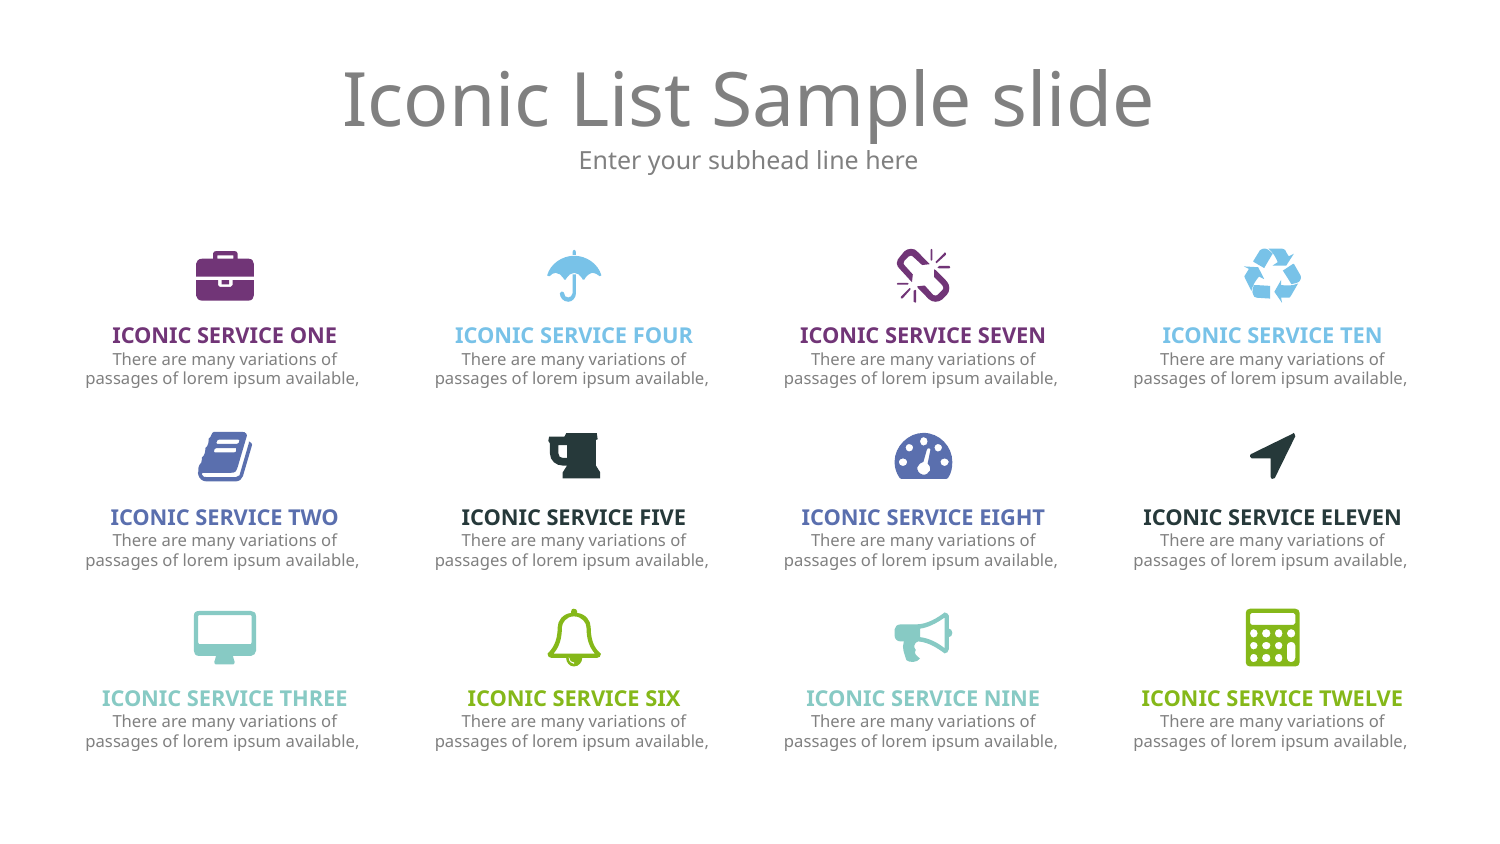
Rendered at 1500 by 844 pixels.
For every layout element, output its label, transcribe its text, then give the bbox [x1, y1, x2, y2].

list Enter your subhead line here [62, 144, 1436, 174]
text_box [917, 269, 950, 302]
text_box ICONIC SERVICE SIX There are many variations of passages of lorem ipsum available, [411, 664, 737, 758]
text_box [900, 288, 911, 299]
text_box ICONIC SERVICE FIVE There are many variations of passages of lorem ipsum available, [411, 482, 737, 577]
text_box ICONIC SERVICE FOUR There are many variations of passages of lorem ipsum available, [411, 301, 737, 396]
text_box [1245, 608, 1300, 667]
text_box [197, 431, 253, 482]
text_box ICONIC SERVICE ELEVEN There are many variations of passages of lorem ipsum available, [1110, 482, 1436, 577]
text_box [913, 289, 917, 303]
text_box ICONIC SERVICE SEVEN There are many variations of passages of lorem ipsum available, [760, 301, 1086, 396]
text_box [894, 432, 953, 479]
title Iconic List Sample slide [62, 55, 1436, 138]
text_box ICONIC SERVICE ONE There are many variations of passages of lorem ipsum available, [62, 301, 388, 396]
text_box [547, 608, 601, 667]
text_box [935, 252, 946, 264]
text_box [196, 251, 254, 277]
text_box [1243, 266, 1271, 299]
text_box [1250, 432, 1296, 479]
text_box [896, 248, 930, 283]
text_box [1274, 263, 1301, 303]
text_box ICONIC SERVICE EIGHT There are many variations of passages of lorem ipsum available, [760, 482, 1086, 577]
text_box ICONIC SERVICE NINE There are many variations of passages of lorem ipsum available, [760, 664, 1086, 758]
text_box [937, 265, 951, 269]
text_box [547, 249, 602, 302]
text_box [193, 610, 257, 665]
text_box ICONIC SERVICE THREE There are many variations of passages of lorem ipsum available, [62, 664, 388, 758]
text_box ICONIC SERVICE TEN There are many variations of passages of lorem ipsum available, [1110, 301, 1436, 396]
text_box [196, 280, 254, 301]
text_box ICONIC SERVICE TWELVE There are many variations of passages of lorem ipsum available, [1110, 664, 1436, 758]
text_box [894, 612, 953, 662]
text_box ICONIC SERVICE TWO There are many variations of passages of lorem ipsum available, [62, 482, 388, 577]
text_box [1253, 248, 1294, 269]
text_box [548, 433, 601, 479]
